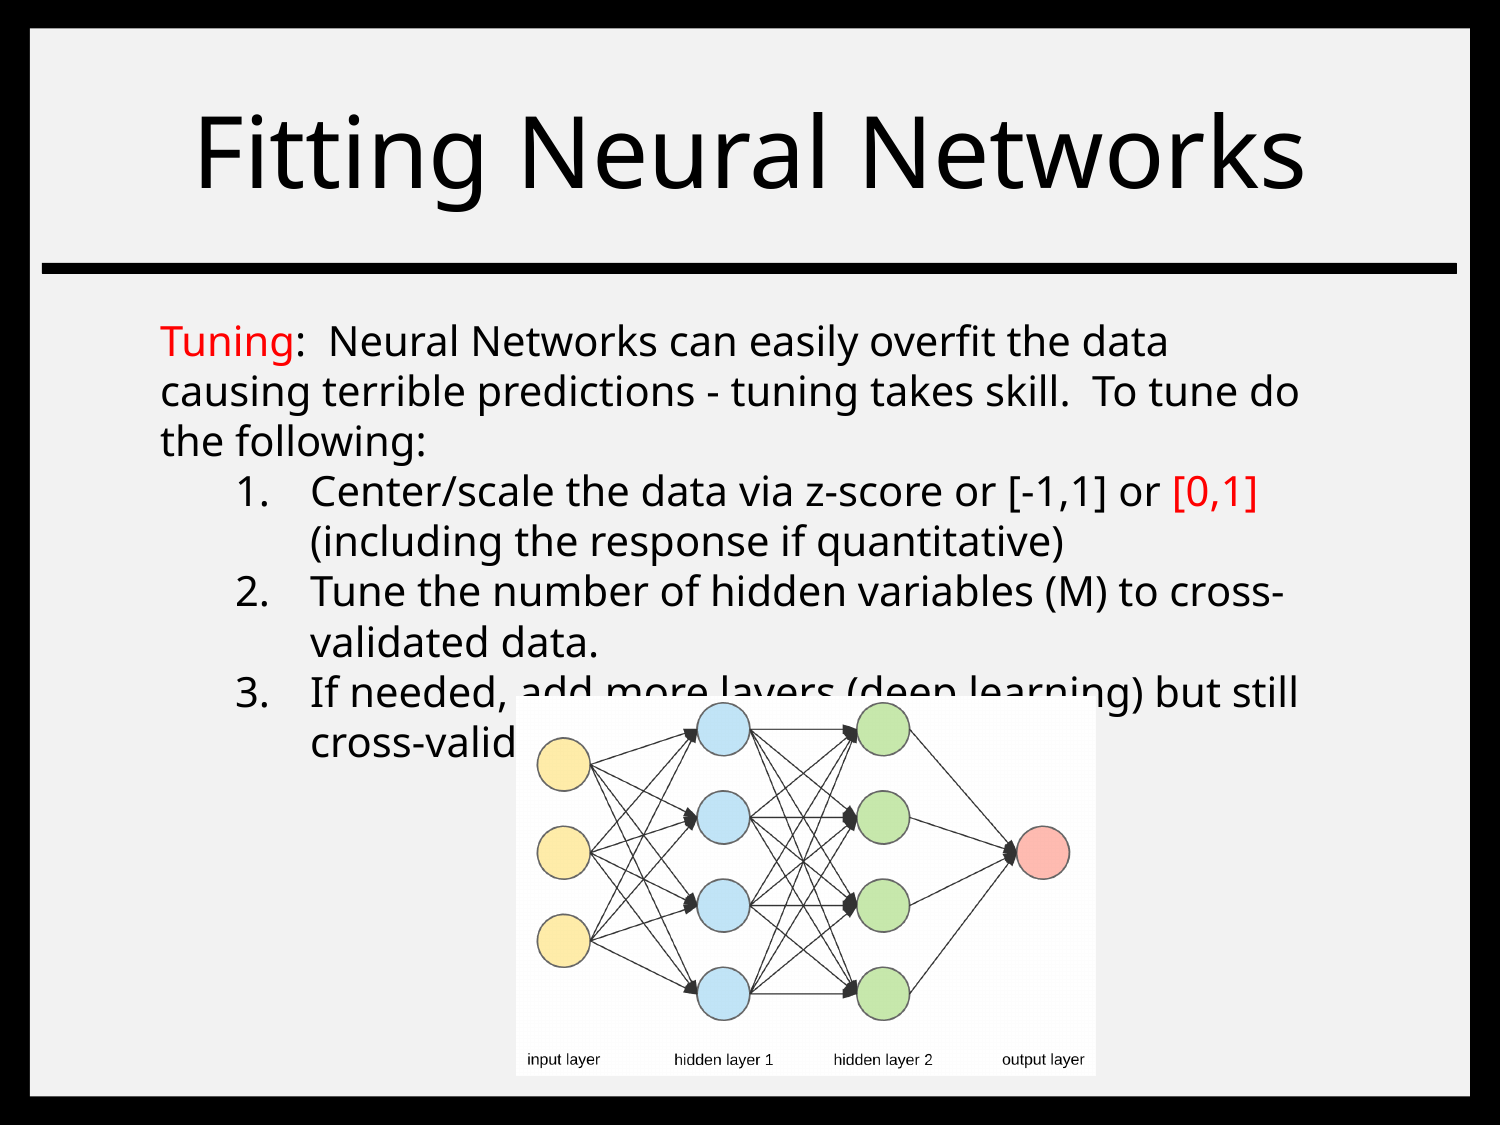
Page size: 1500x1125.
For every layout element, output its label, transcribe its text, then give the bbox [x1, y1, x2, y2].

text_box Tuning: Neural Networks can easily overfit the data causing terrible predictions - tuning takes skill. To tune do the following: Center/scale the data via z-score or [-1,1] or [0,1] (including the response if quantitative) Tune the number of hidden variables (M) to cross-validated data. If needed, add more layers (deep learning) but still cross-validate: [145, 307, 1340, 873]
picture [515, 696, 1096, 1076]
title Fitting Neural Networks [147, 38, 1353, 259]
